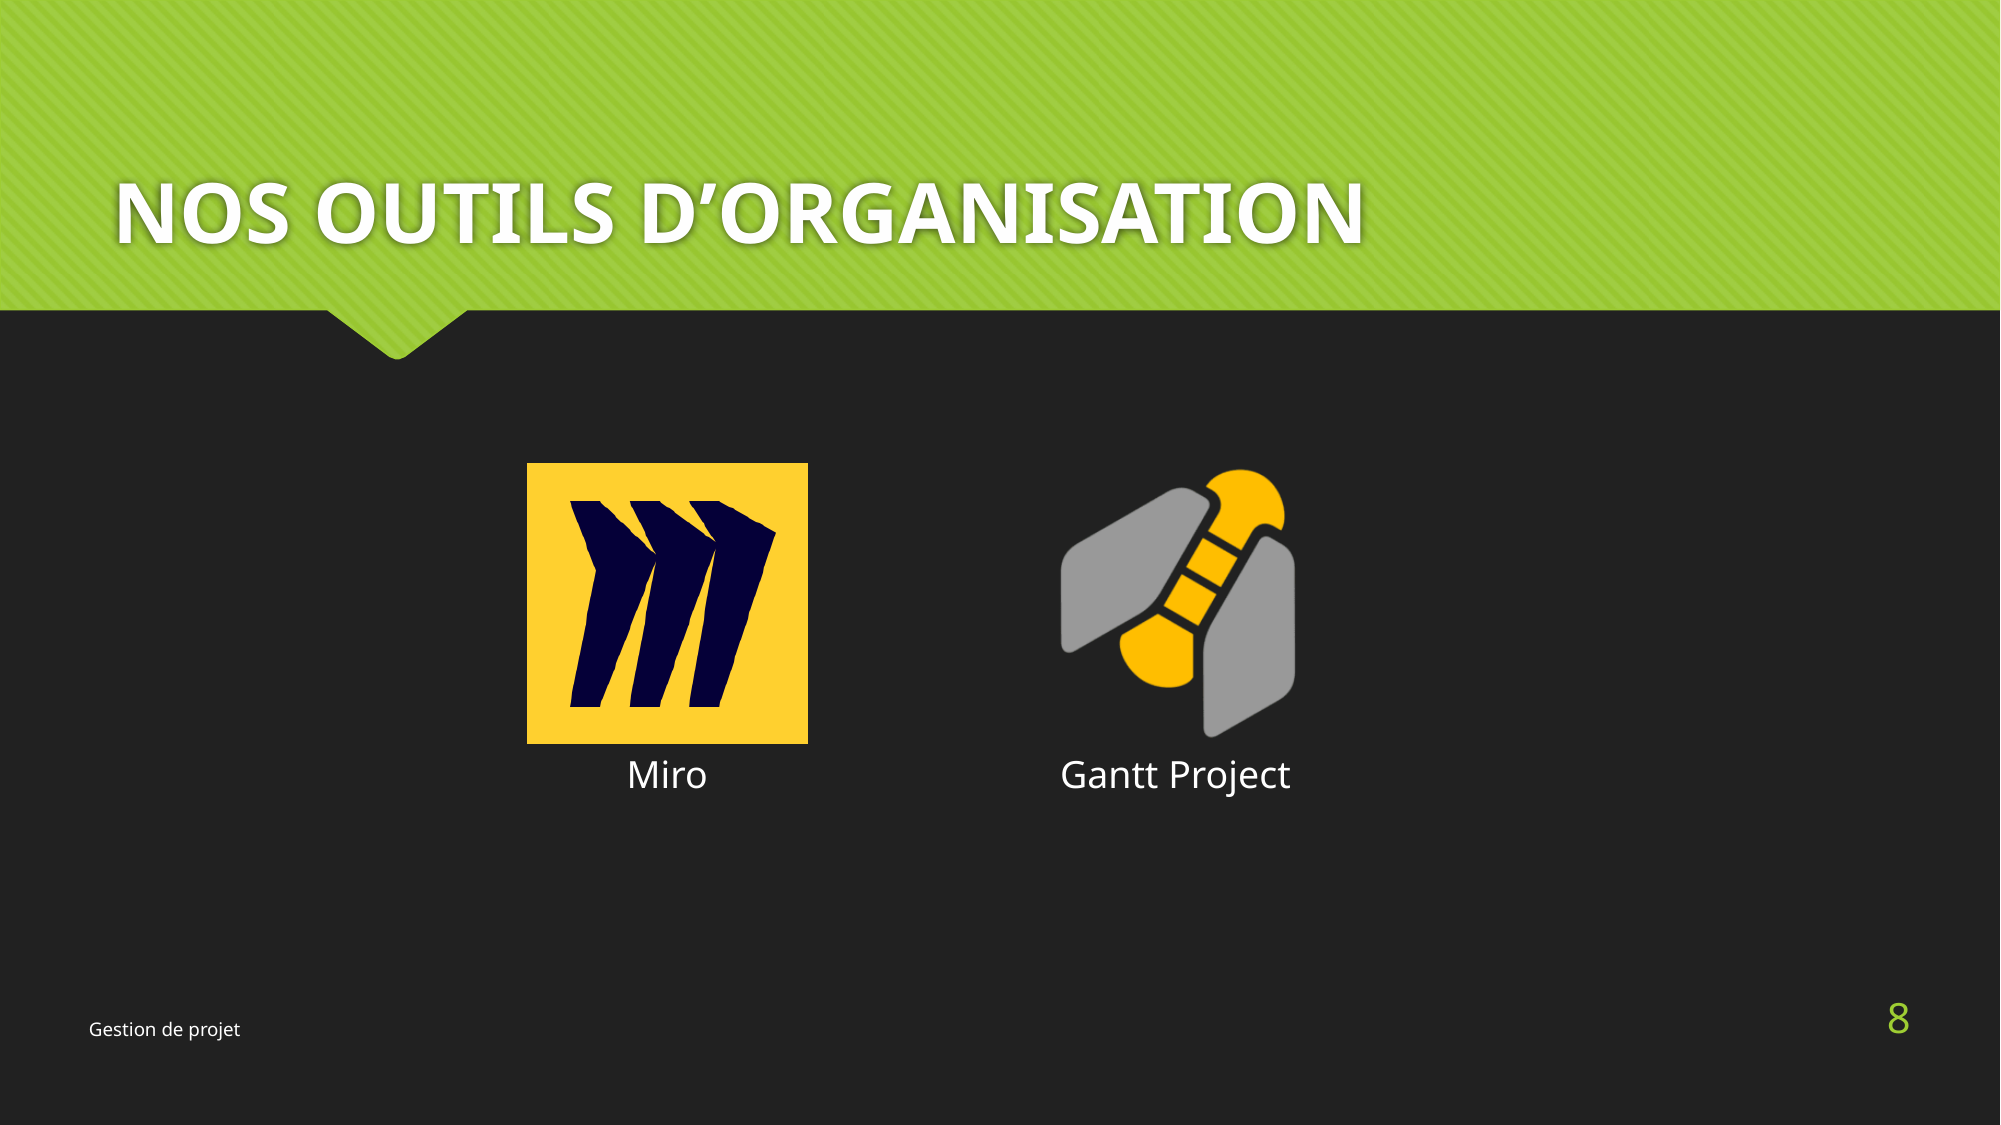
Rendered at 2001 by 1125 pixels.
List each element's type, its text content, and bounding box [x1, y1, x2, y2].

slide_number 8 [1751, 970, 1926, 1051]
text_box Gantt Project [1045, 744, 1306, 804]
title NOS OUTILS D’ORGANISATION [97, 28, 1819, 268]
text_box Miro [611, 744, 723, 804]
picture [1037, 463, 1319, 744]
footer Gestion de projet [74, 991, 1493, 1051]
picture [527, 463, 808, 744]
